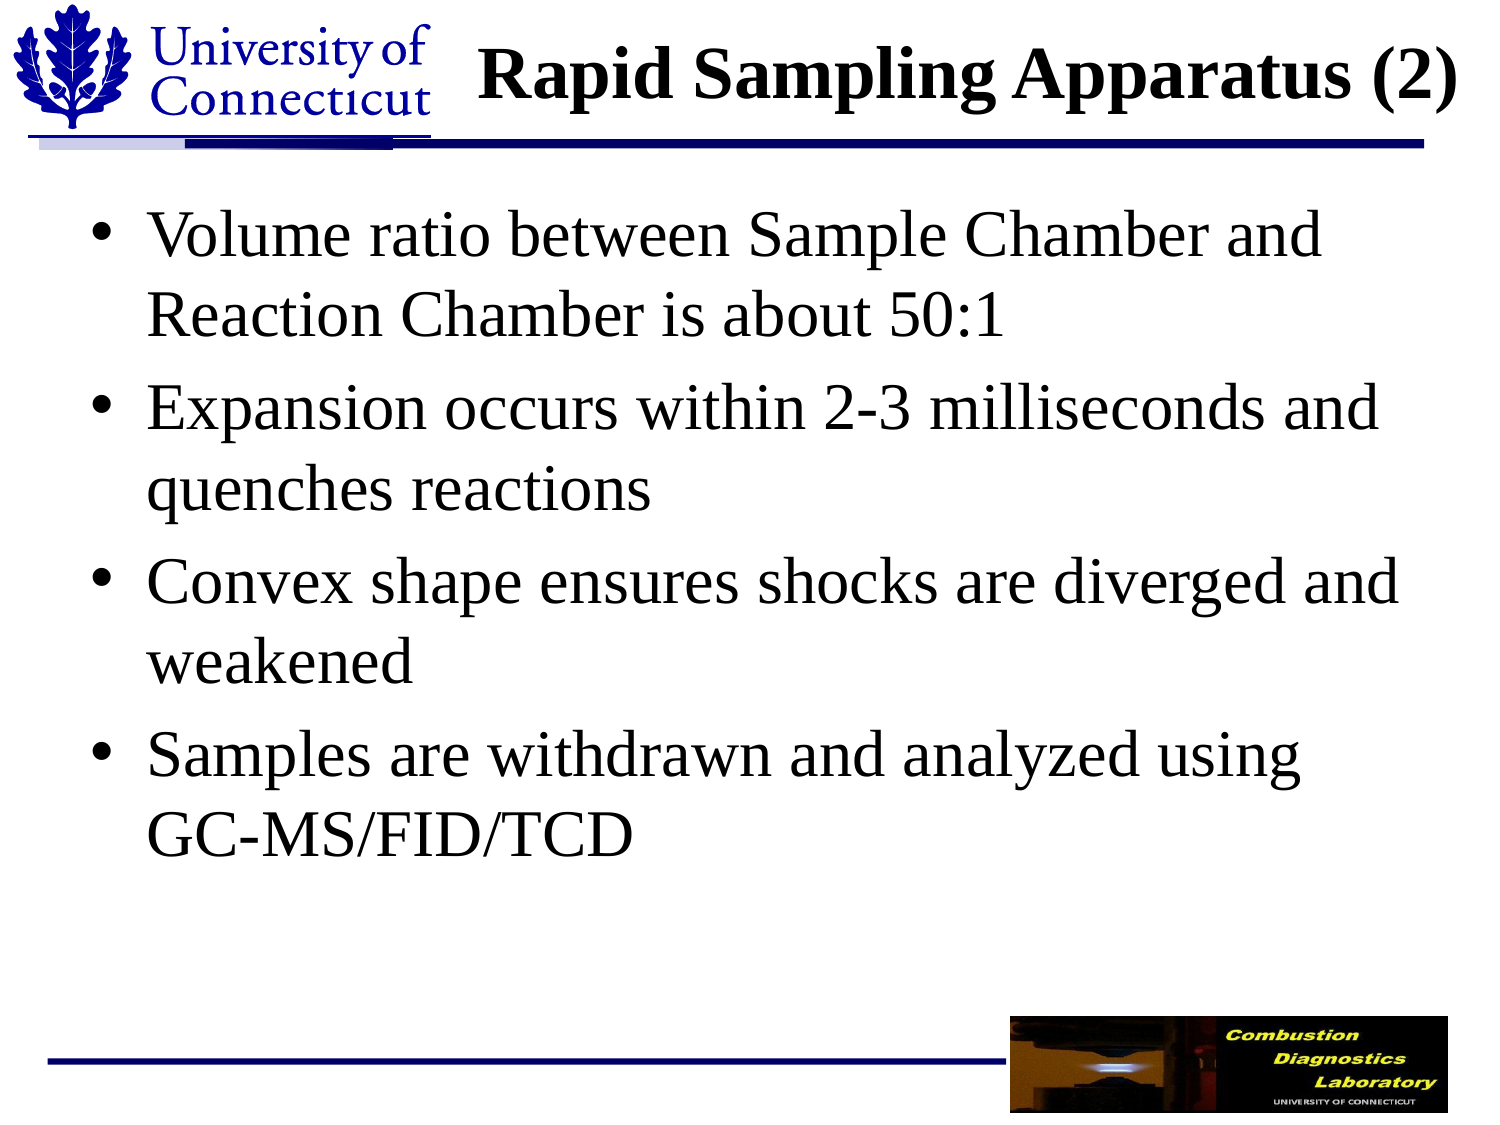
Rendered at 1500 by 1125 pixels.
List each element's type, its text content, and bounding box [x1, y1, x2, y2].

title Rapid Sampling Apparatus (2) [437, 0, 1500, 138]
list Volume ratio between Sample Chamber and Reaction Chamber is about 50:1 Expansion occurs within 2-3 milliseconds and quenches reactions Convex shape ensures shocks are diverged and weakened Samples are withdrawn and analyzed using GC-MS/FID/TCD [74, 182, 1426, 1001]
picture [39, 138, 393, 150]
picture [1010, 1016, 1448, 1113]
